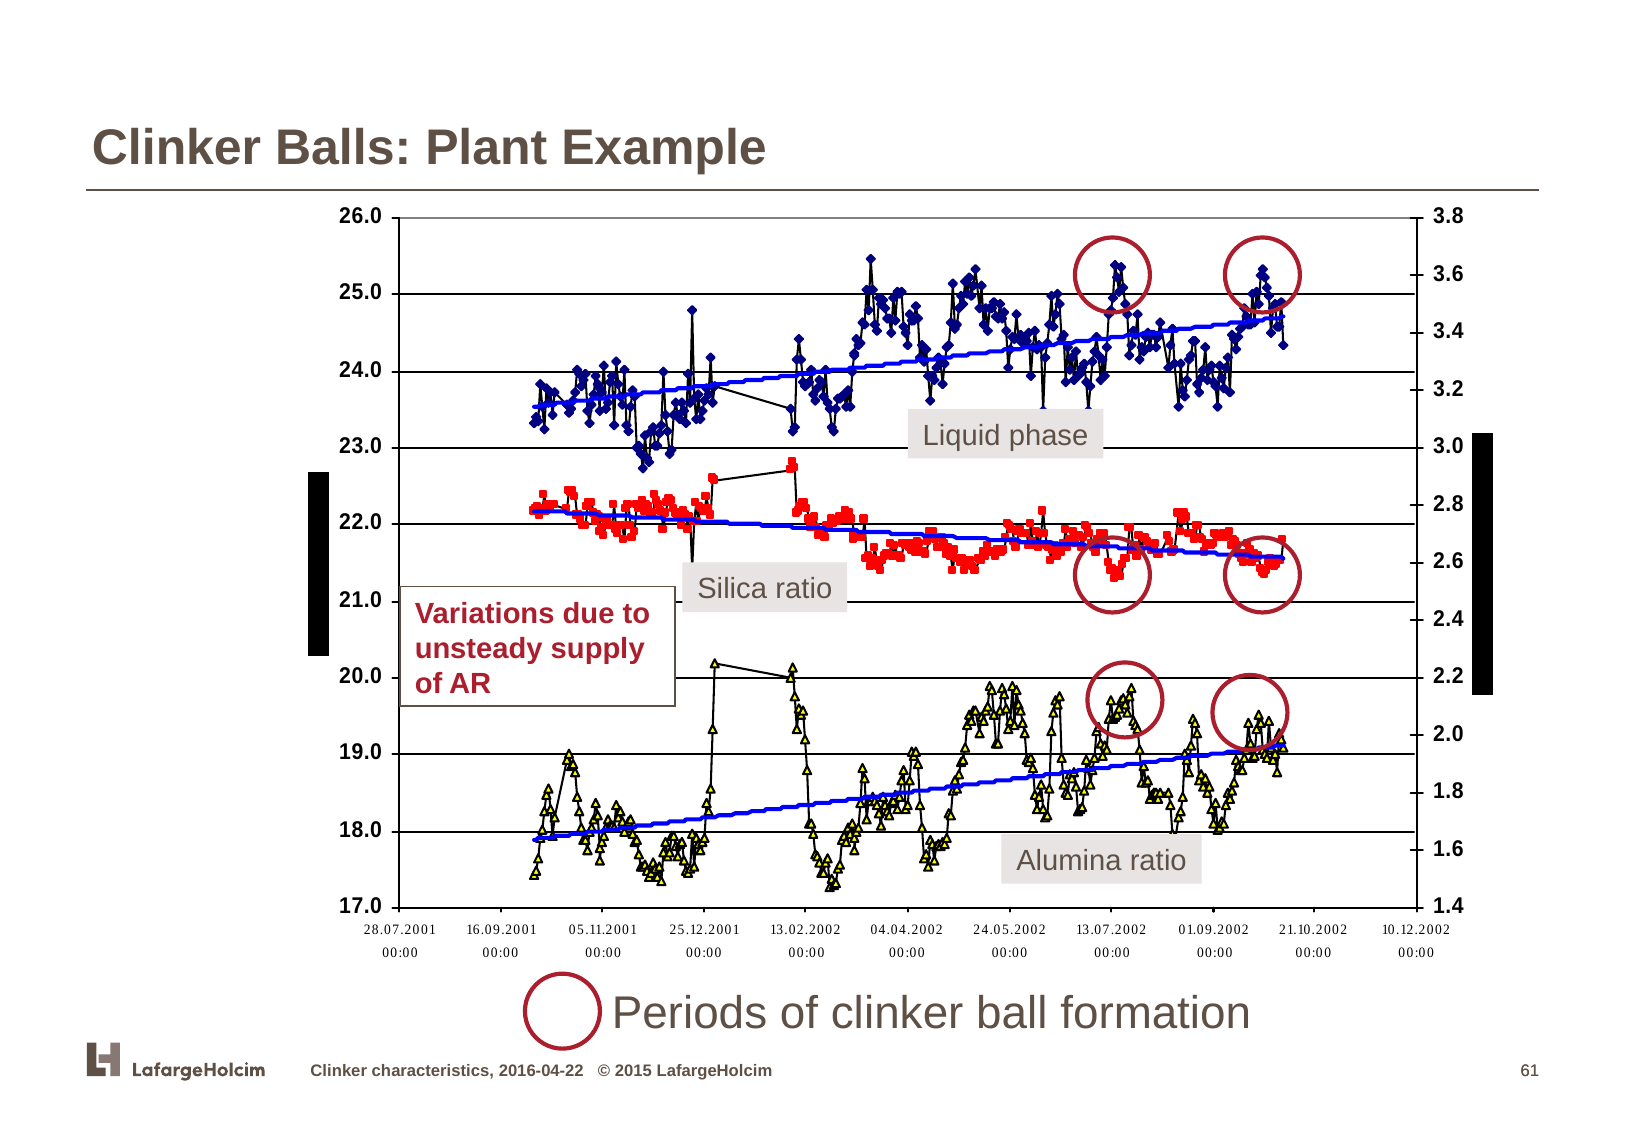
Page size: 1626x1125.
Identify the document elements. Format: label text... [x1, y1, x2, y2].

slide_number 61 [1467, 1052, 1540, 1080]
footer Clinker characteristics, 2016-04-22 © 2015 LafargeHolcim [310, 1052, 831, 1080]
text_box [525, 1015, 597, 1049]
text_box Clinker Balls: Plant Example [91, 47, 1532, 177]
text_box Periods of clinker ball formation [597, 1015, 1267, 1045]
picture [273, 125, 1525, 1006]
